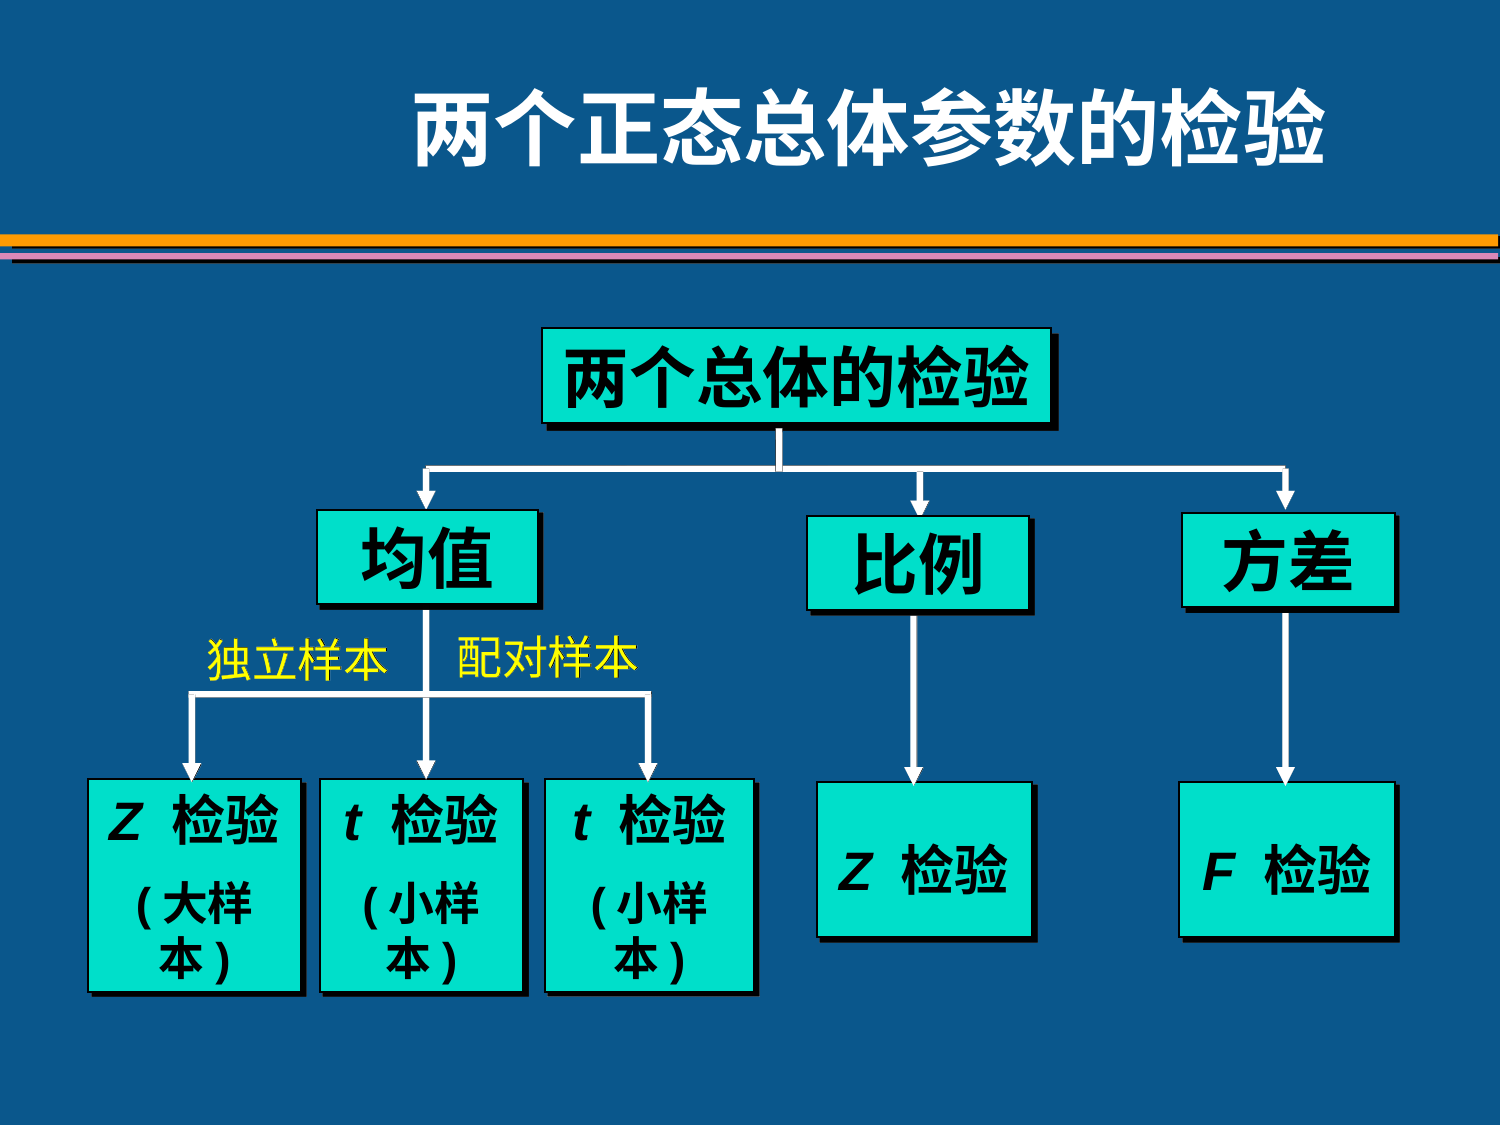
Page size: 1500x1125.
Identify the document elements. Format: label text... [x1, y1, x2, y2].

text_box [88, 328, 1395, 948]
title 两个正态总体参数的检验 [312, 37, 1425, 225]
